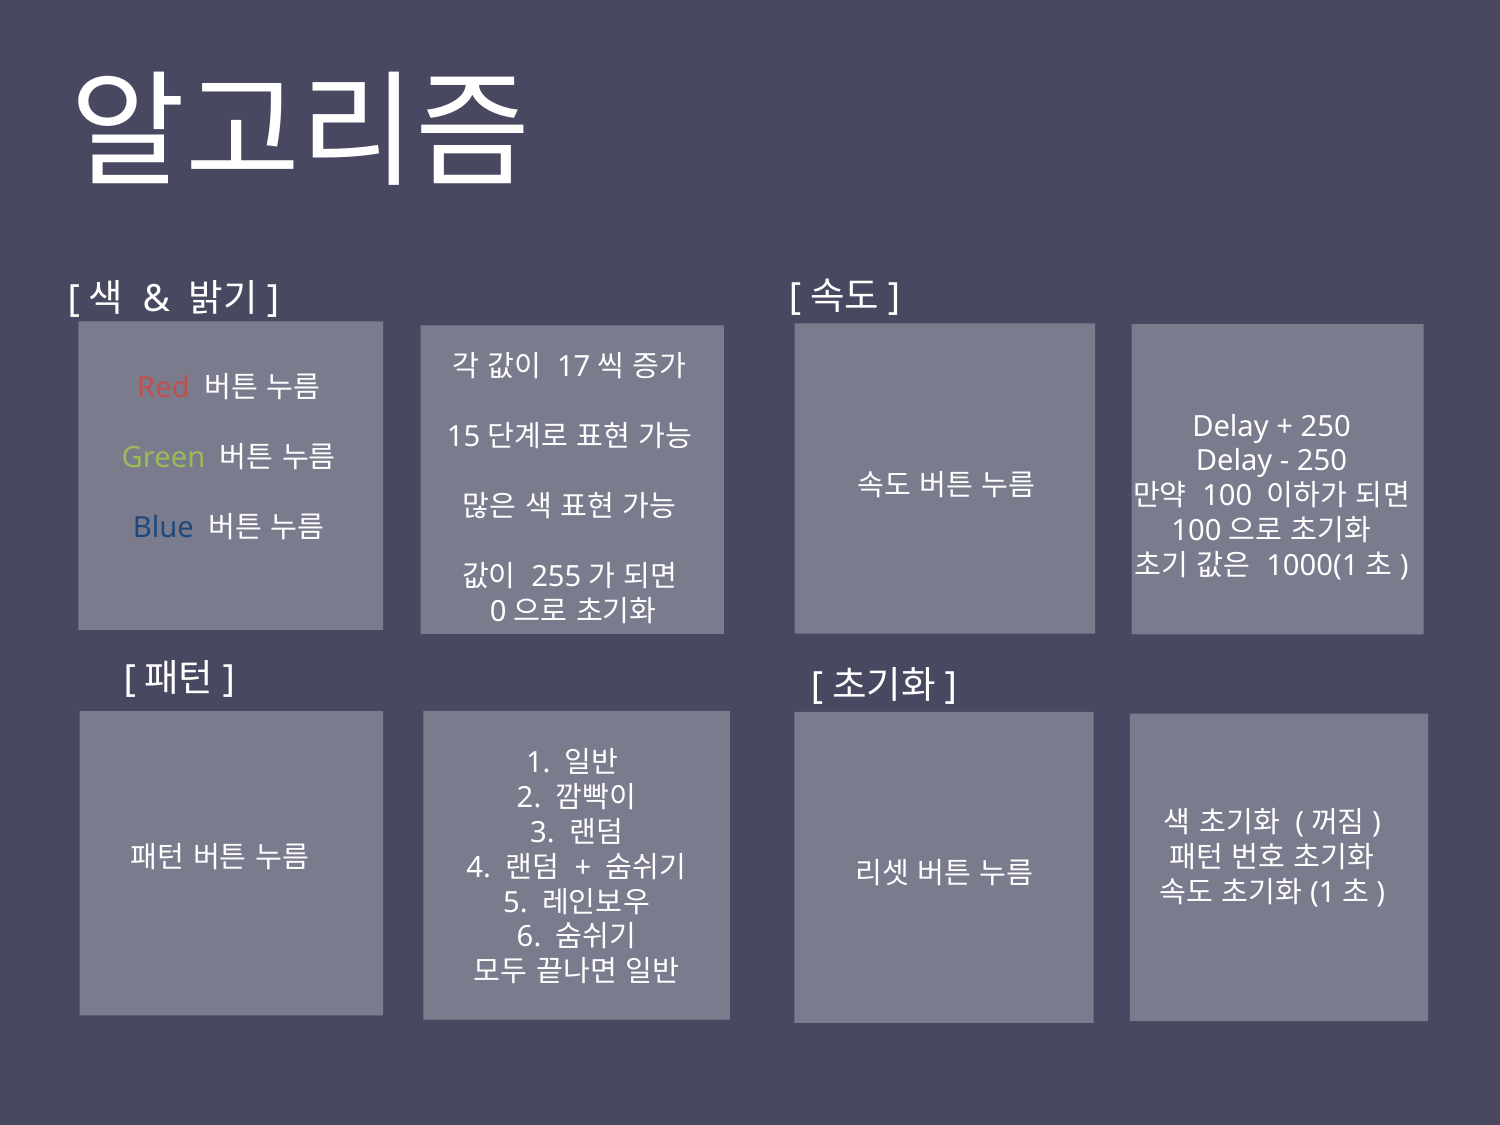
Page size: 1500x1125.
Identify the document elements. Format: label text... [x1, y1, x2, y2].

text_box 알고리즘 [0, 43, 608, 208]
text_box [416, 325, 725, 639]
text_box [766, 711, 1123, 1024]
text_box [속도] [537, 264, 1152, 325]
text_box [색 & 밝기] [0, 266, 481, 327]
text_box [1095, 713, 1450, 1022]
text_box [66, 710, 384, 1016]
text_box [768, 323, 1096, 634]
text_box [패턴] [0, 646, 487, 707]
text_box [423, 710, 731, 1020]
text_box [1097, 323, 1446, 635]
text_box [초기화] [576, 653, 1191, 714]
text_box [47, 321, 410, 631]
